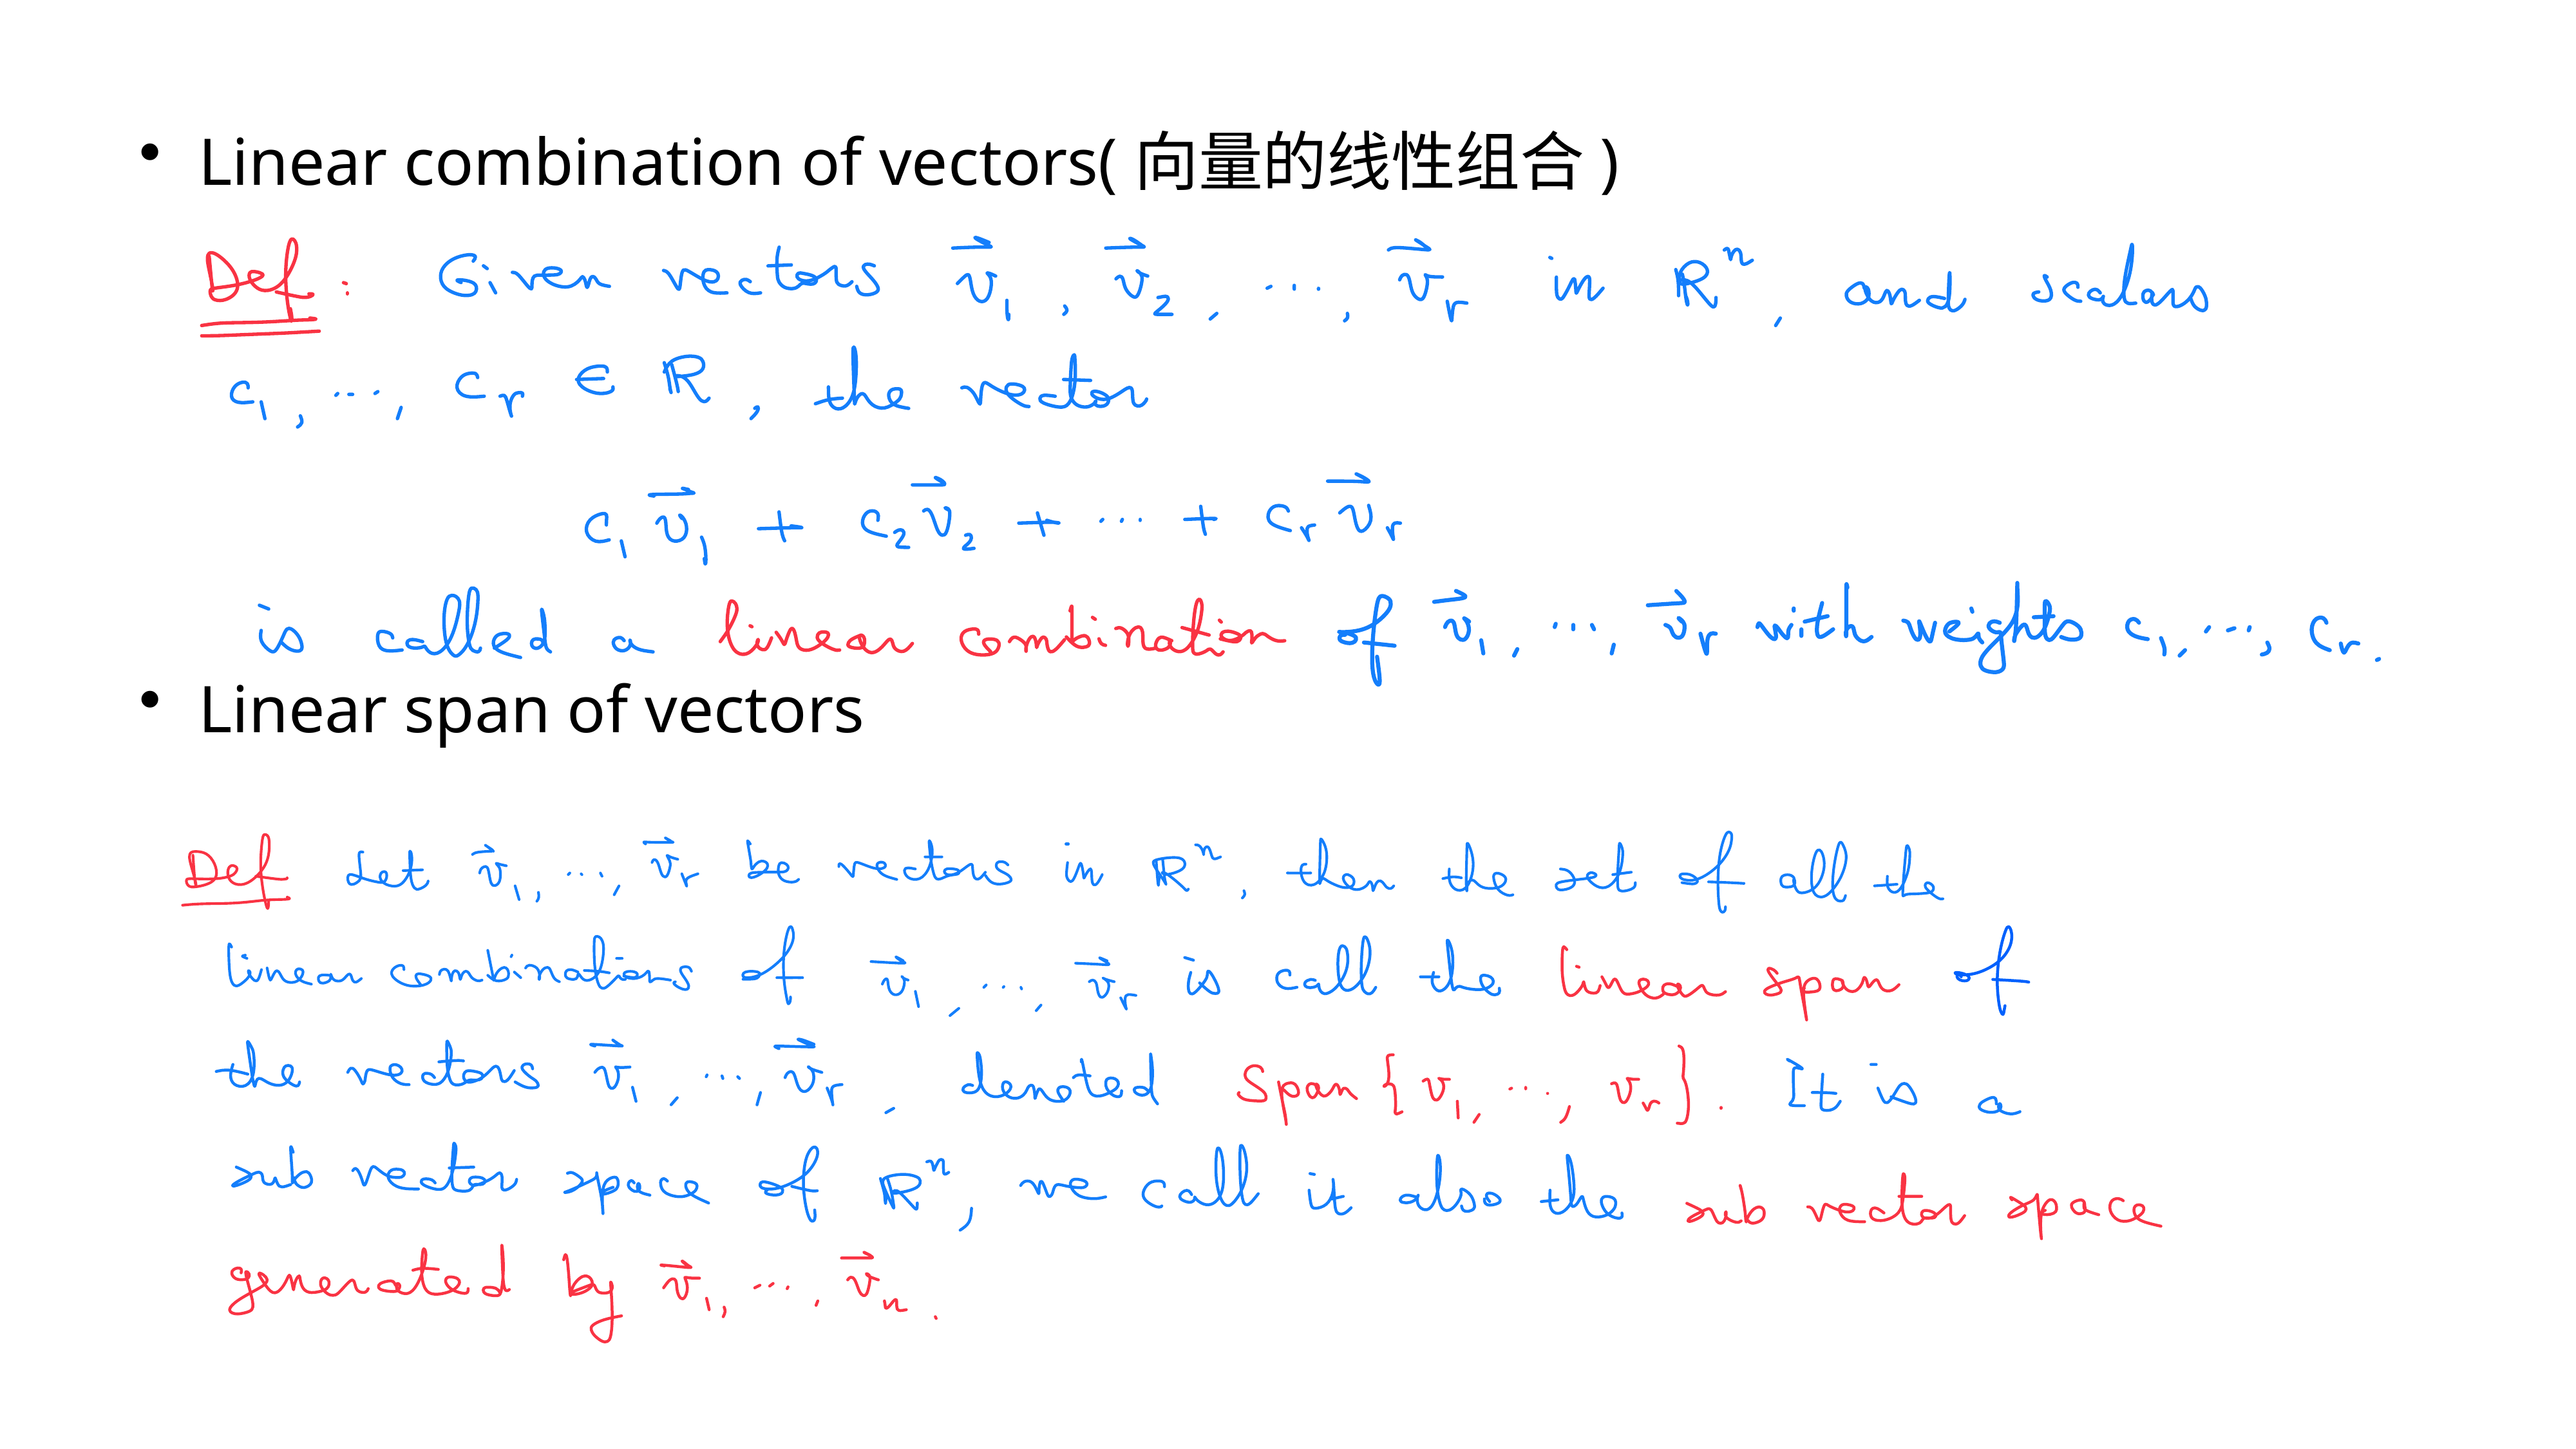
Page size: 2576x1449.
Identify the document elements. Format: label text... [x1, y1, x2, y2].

list Linear combination of vectors(向量的线性组合) Linear span of vectors [133, 115, 2443, 1334]
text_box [182, 831, 2161, 1342]
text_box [201, 237, 2380, 685]
